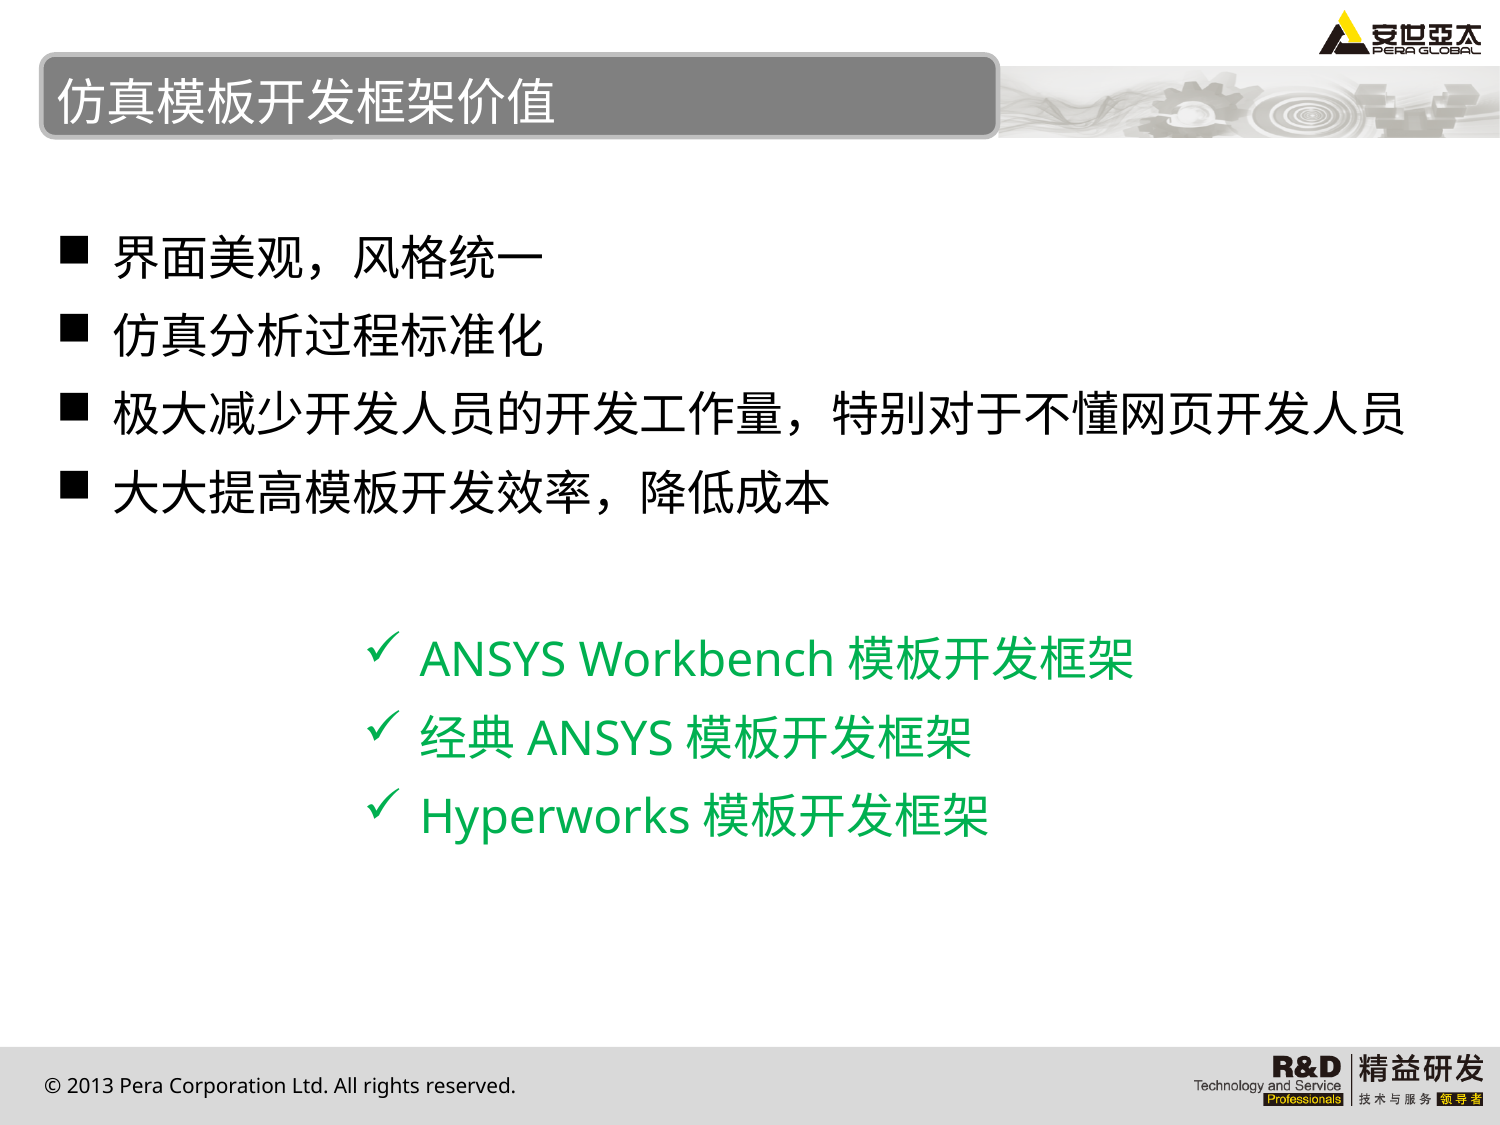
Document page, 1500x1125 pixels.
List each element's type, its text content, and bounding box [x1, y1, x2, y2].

picture [1194, 1054, 1483, 1106]
list 界面美观，风格统一 仿真分析过程标准化 极大减少开发人员的开发工作量，特别对于不懂网页开发人员 大大提高模板开发效率，降低成本 [40, 207, 1460, 563]
title 仿真模板开发框架价值 [41, 30, 1247, 171]
text_box ANSYS Workbench模板开发框架 经典ANSYS模板开发框架 Hyperworks模板开发框架 [348, 609, 1282, 965]
picture [1316, 7, 1483, 55]
